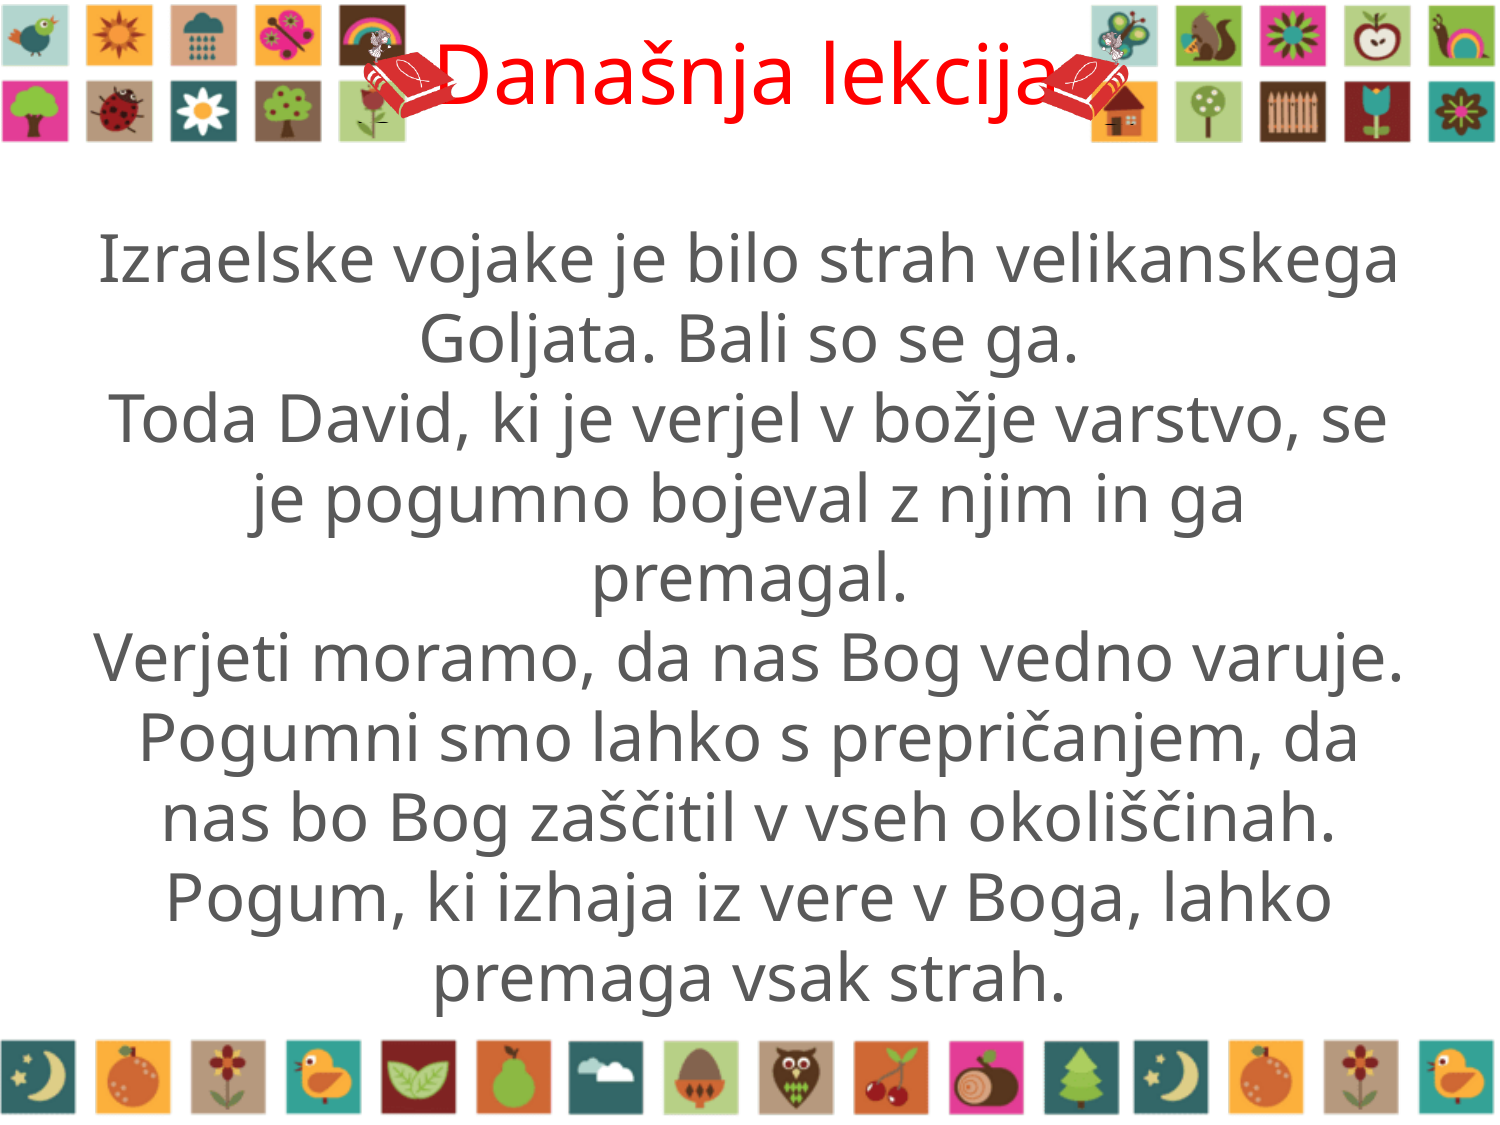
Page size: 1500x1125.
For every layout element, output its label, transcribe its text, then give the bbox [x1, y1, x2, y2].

picture [1006, 3, 1500, 150]
text_box Izraelske vojake je bilo strah velikanskega Goljata. Bali so se ga. Toda David, ki je verjel v božje varstvo, se je pogumno bojeval z njim in ga premagal. Verjeti moramo, da nas Bog vedno varuje. Pogumni smo lahko s prepričanjem, da nas bo Bog zaščitil v vseh okoliščinah. Pogum, ki izhaja iz vere v Boga, lahko premaga vsak strah. [76, 208, 1424, 1023]
picture [0, 3, 489, 150]
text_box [0, 1028, 1500, 1118]
text_box Današnja lekcija [427, 13, 1078, 129]
